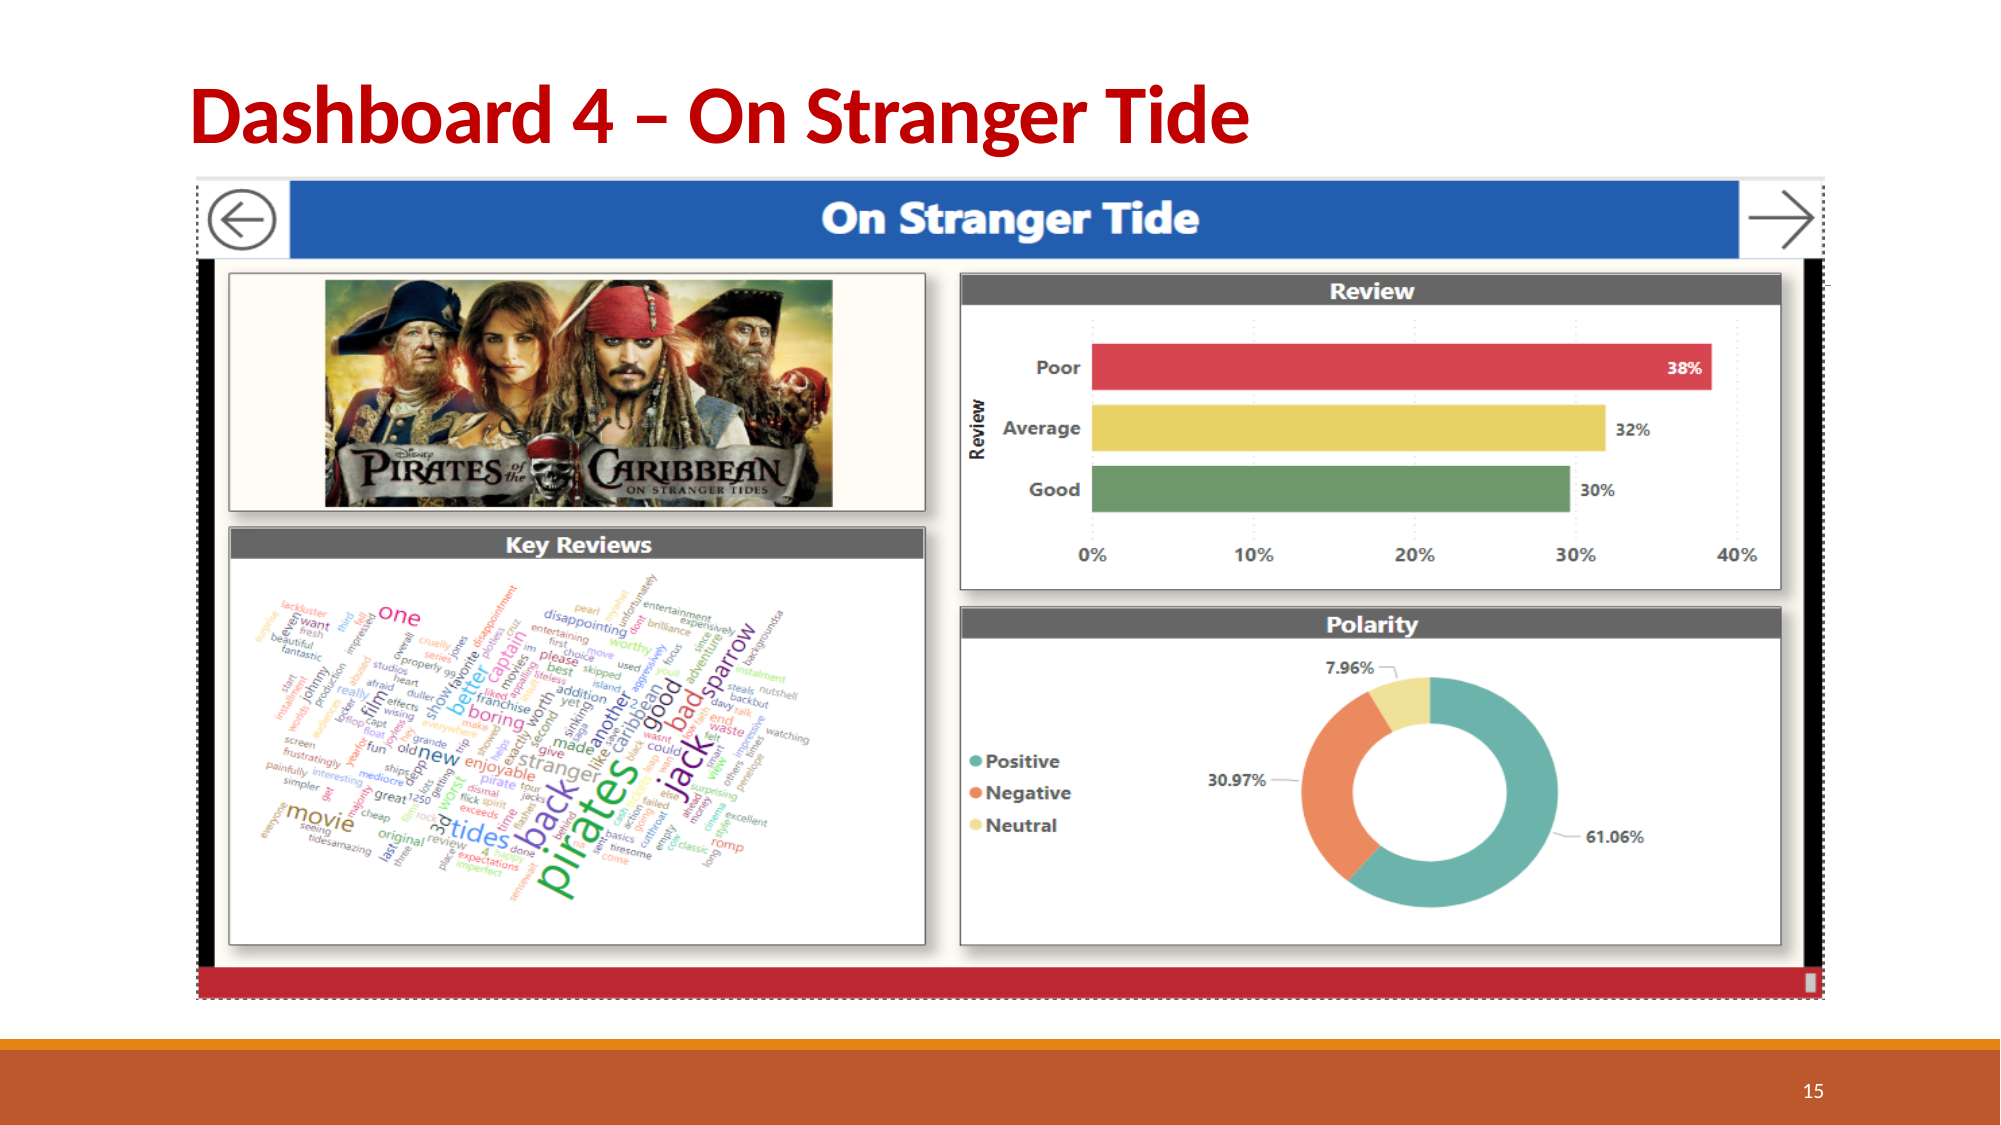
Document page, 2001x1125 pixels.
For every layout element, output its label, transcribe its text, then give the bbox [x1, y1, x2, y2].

title Dashboard 4 – On Stranger Tide [174, 0, 1825, 168]
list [196, 175, 1825, 1001]
slide_number 15 [1624, 1059, 1840, 1120]
